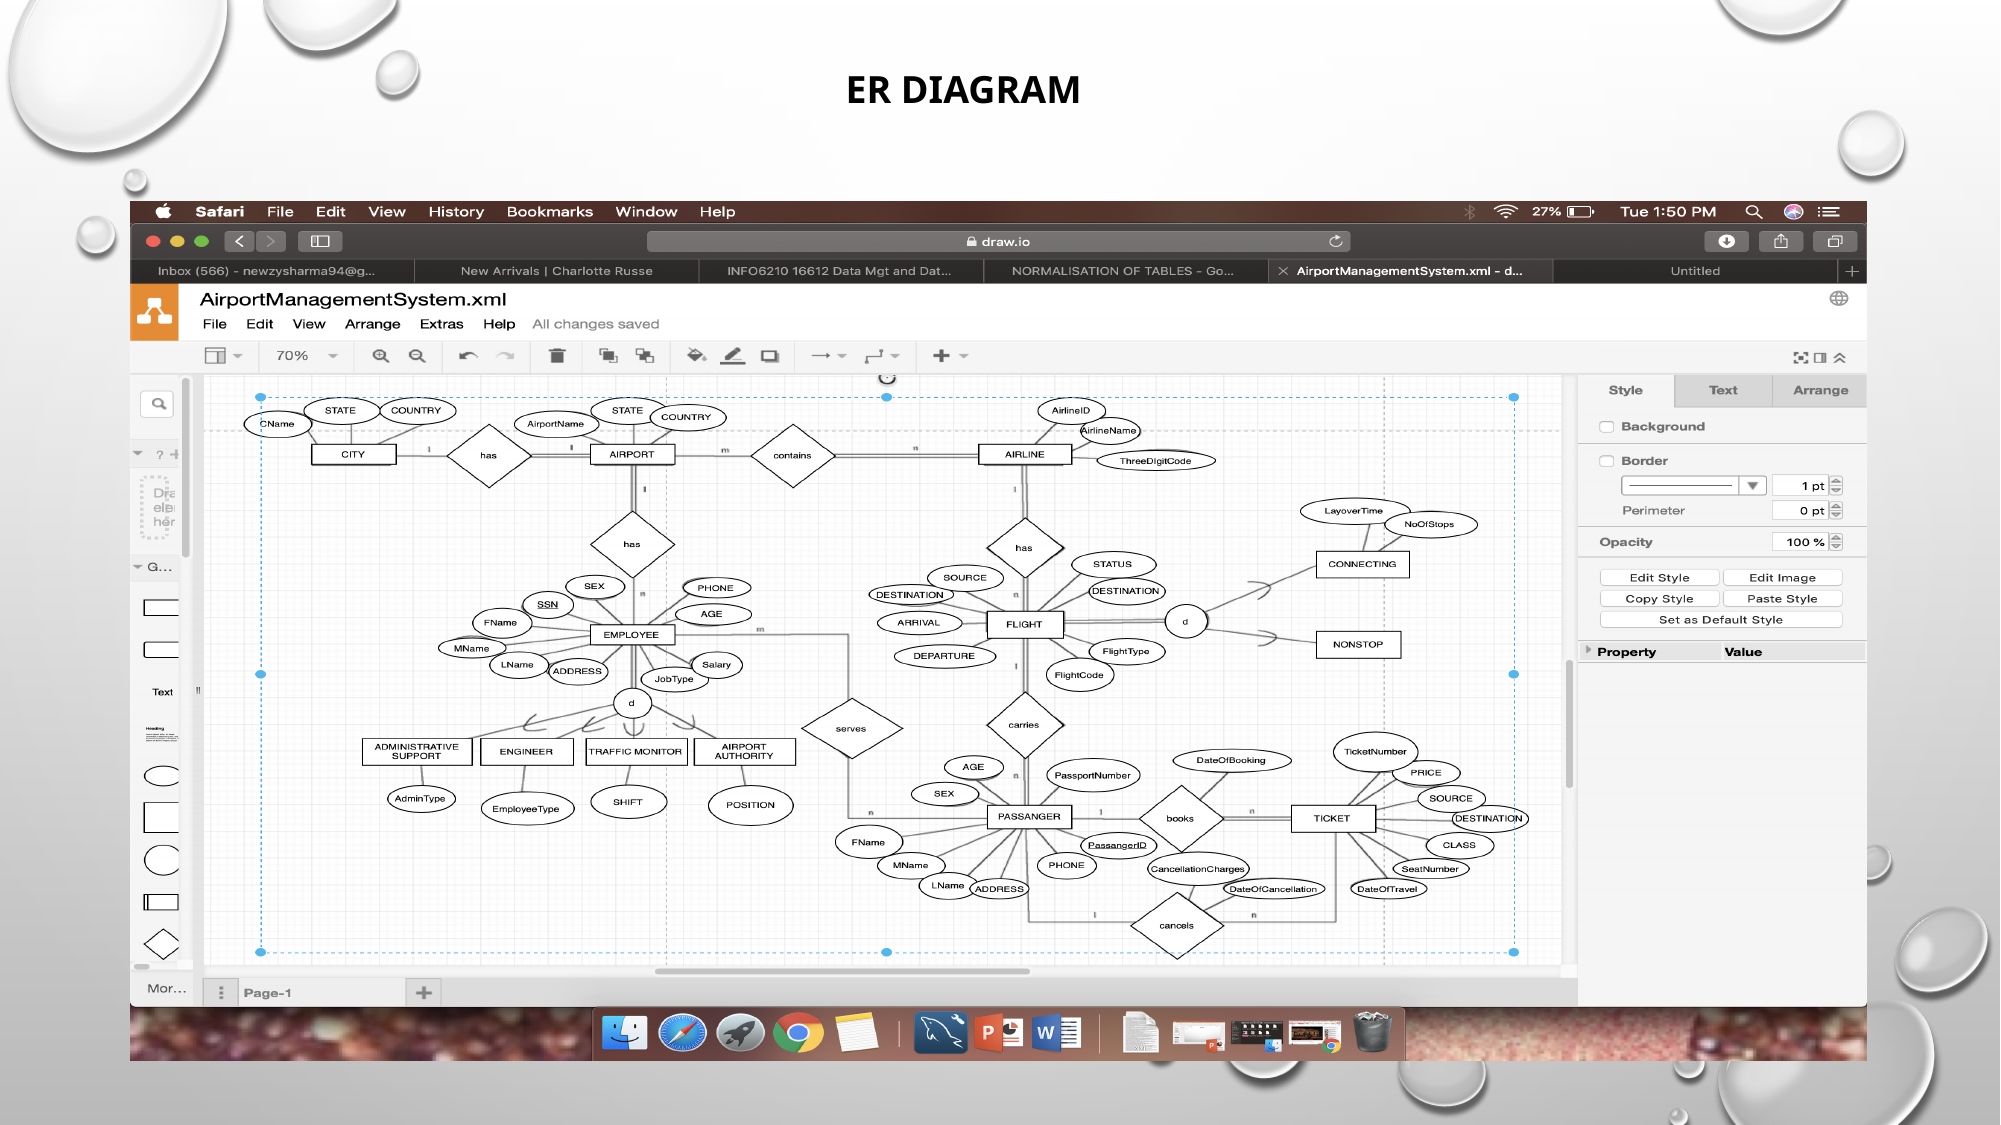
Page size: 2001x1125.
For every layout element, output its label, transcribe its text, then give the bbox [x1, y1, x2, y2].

picture [0, 0, 2000, 1125]
text_box ER DIAGRAM [830, 58, 1257, 119]
